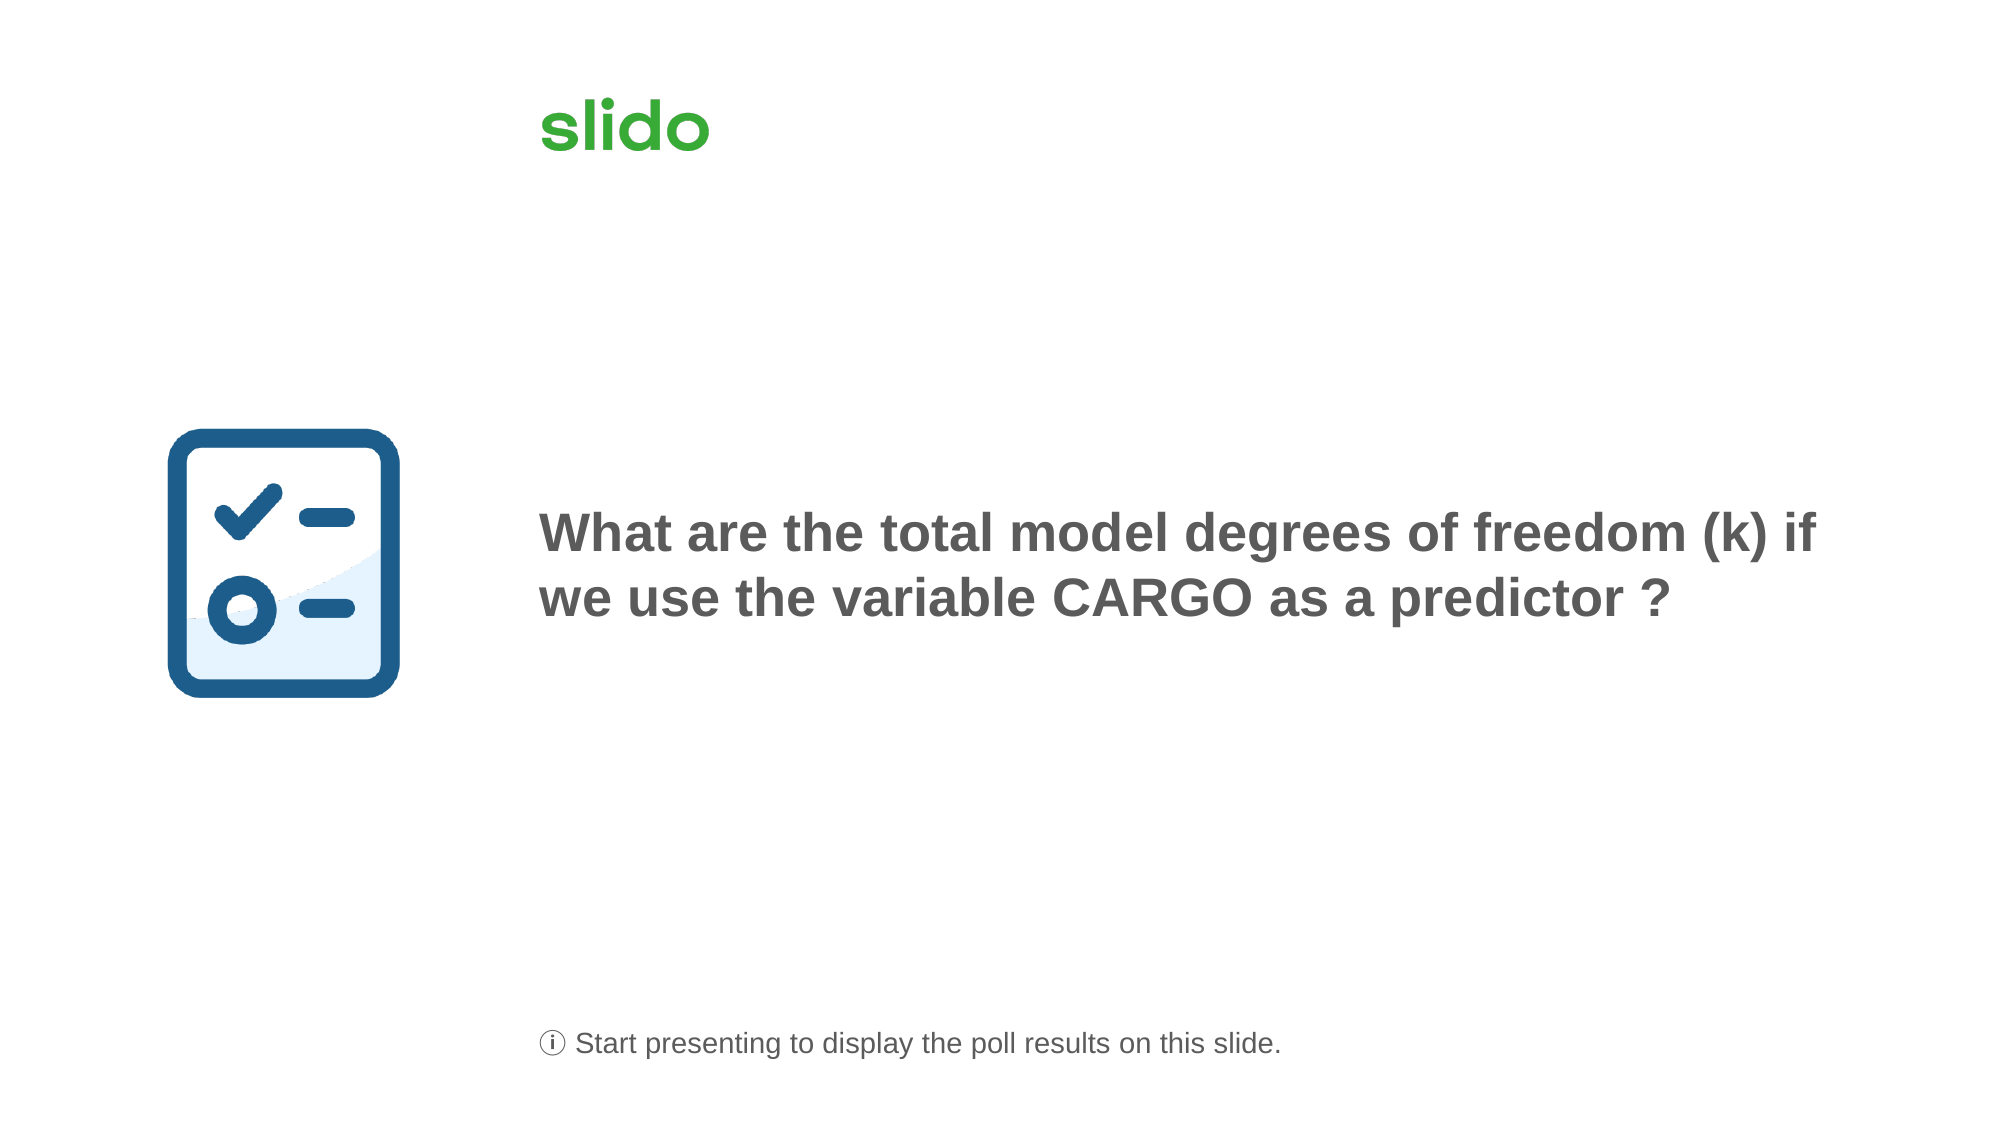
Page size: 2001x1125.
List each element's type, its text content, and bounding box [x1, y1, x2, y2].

text_box What are the total model degrees of freedom (k) if we use the variable CARGO as a predictor ? [523, 420, 1919, 705]
picture [524, 83, 726, 168]
picture [83, 362, 484, 763]
text_box ⓘ Start presenting to display the poll results on this slide. [523, 998, 1960, 1086]
